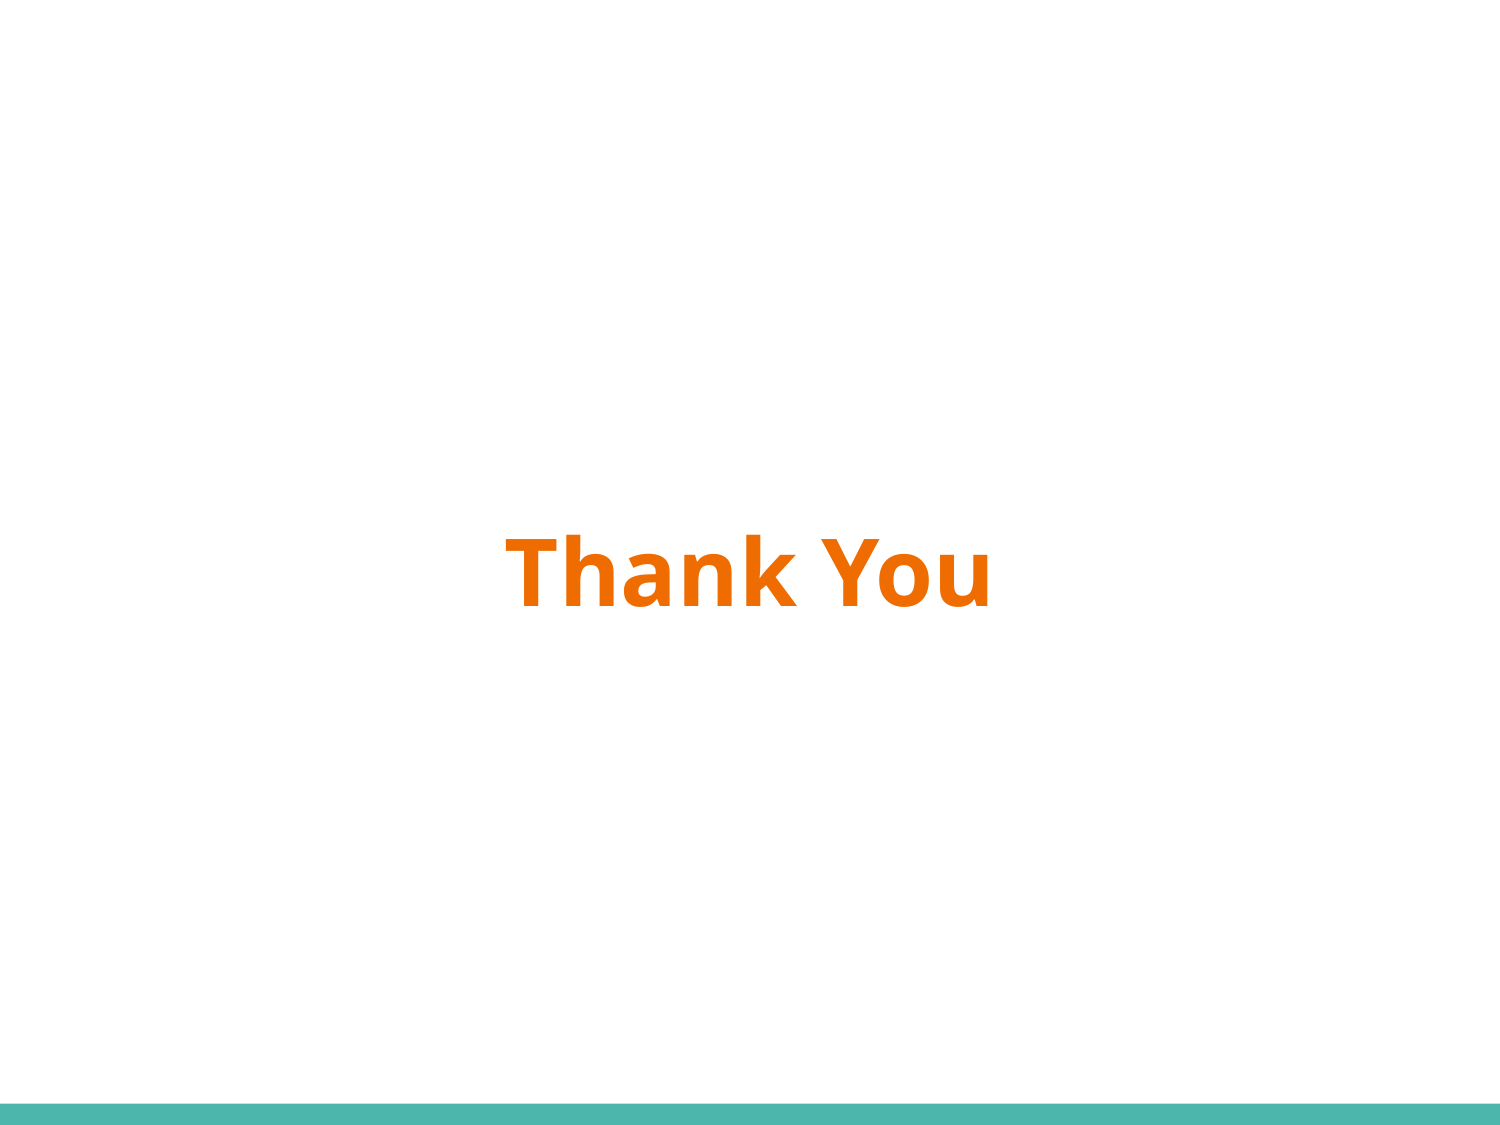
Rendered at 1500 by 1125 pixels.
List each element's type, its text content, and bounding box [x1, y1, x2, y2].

title Thank You [51, 497, 1449, 653]
